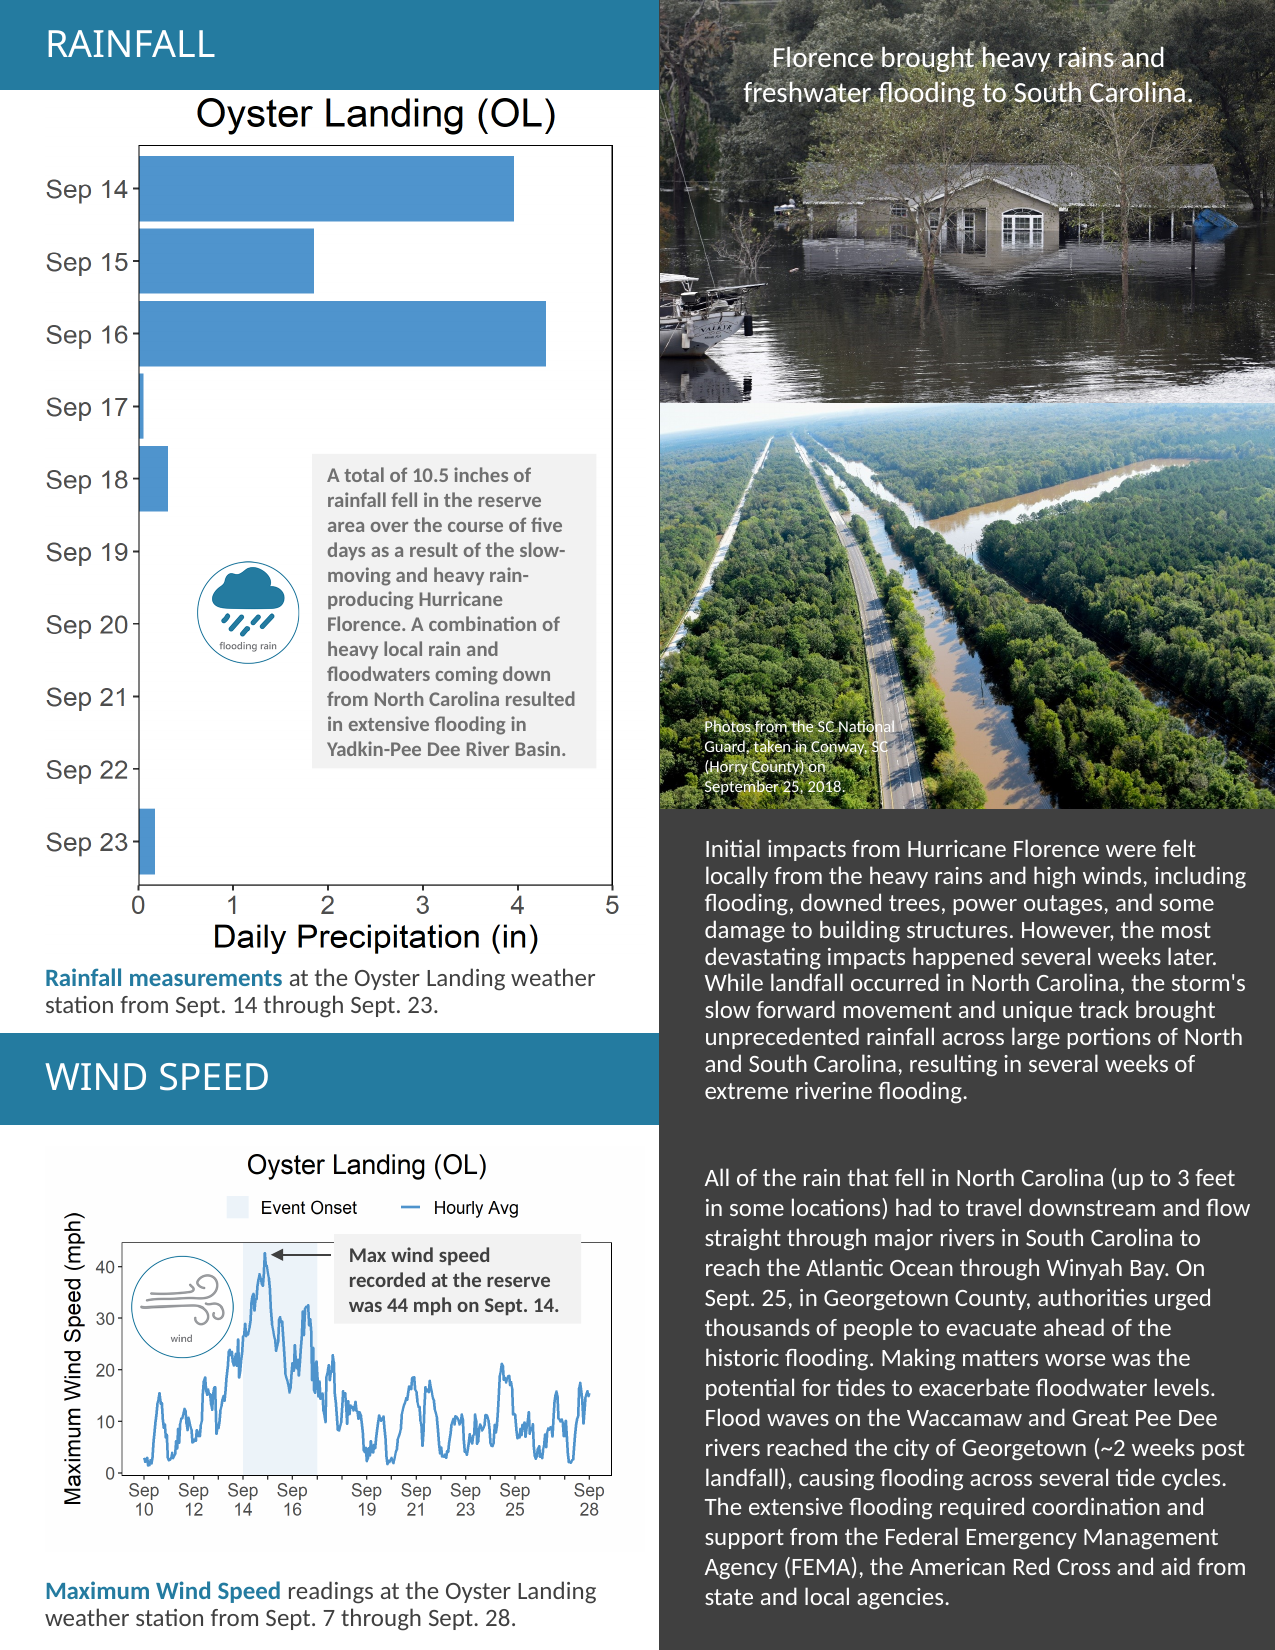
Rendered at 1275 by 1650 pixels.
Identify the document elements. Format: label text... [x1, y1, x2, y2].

list Initial impacts from Hurricane Florence were felt locally from the heavy rains and high winds, including flooding, downed trees, power outages, and some damage to building structures. However, the most devastating impacts happened several weeks later. While landfall occurred in North Carolina, the storm's slow forward movement and unique track brought unprecedented rainfall across large portions of North and South Carolina, resulting in several weeks of extreme riverine flooding. All of the rain that fell in North Carolina (up to 3 feet in some locations) had to travel downstream and flow straight through major rivers in South Carolina to reach the Atlantic Ocean through Winyah Bay. On Sept. 25, in Georgetown County, authorities urged thousands of people to evacuate ahead of the historic flooding. Making matters worse was the potential for tides to exacerbate floodwater levels. Flood waves on the Waccamaw and Great Pee Dee rivers reached the city of Georgetown (~2 weeks post landfall), causing flooding across several tide cycles. The extensive flooding required coordination and support from the Federal Emergency Management Agency (FEMA), the American Red Cross and aid from state and local agencies. [659, 813, 1275, 1639]
list Rainfall measurements at the Oyster Landing weather station from Sept. 14 through Sept. 23. [0, 957, 659, 1033]
list Maximum Wind Speed readings at the Oyster Landing weather station from Sept. 7 through Sept. 28. [0, 1570, 665, 1646]
list Wind Speed [0, 1033, 659, 1124]
picture [45, 98, 646, 954]
picture [659, 0, 1275, 809]
list Rainfall [0, 0, 659, 90]
picture [44, 1146, 645, 1552]
